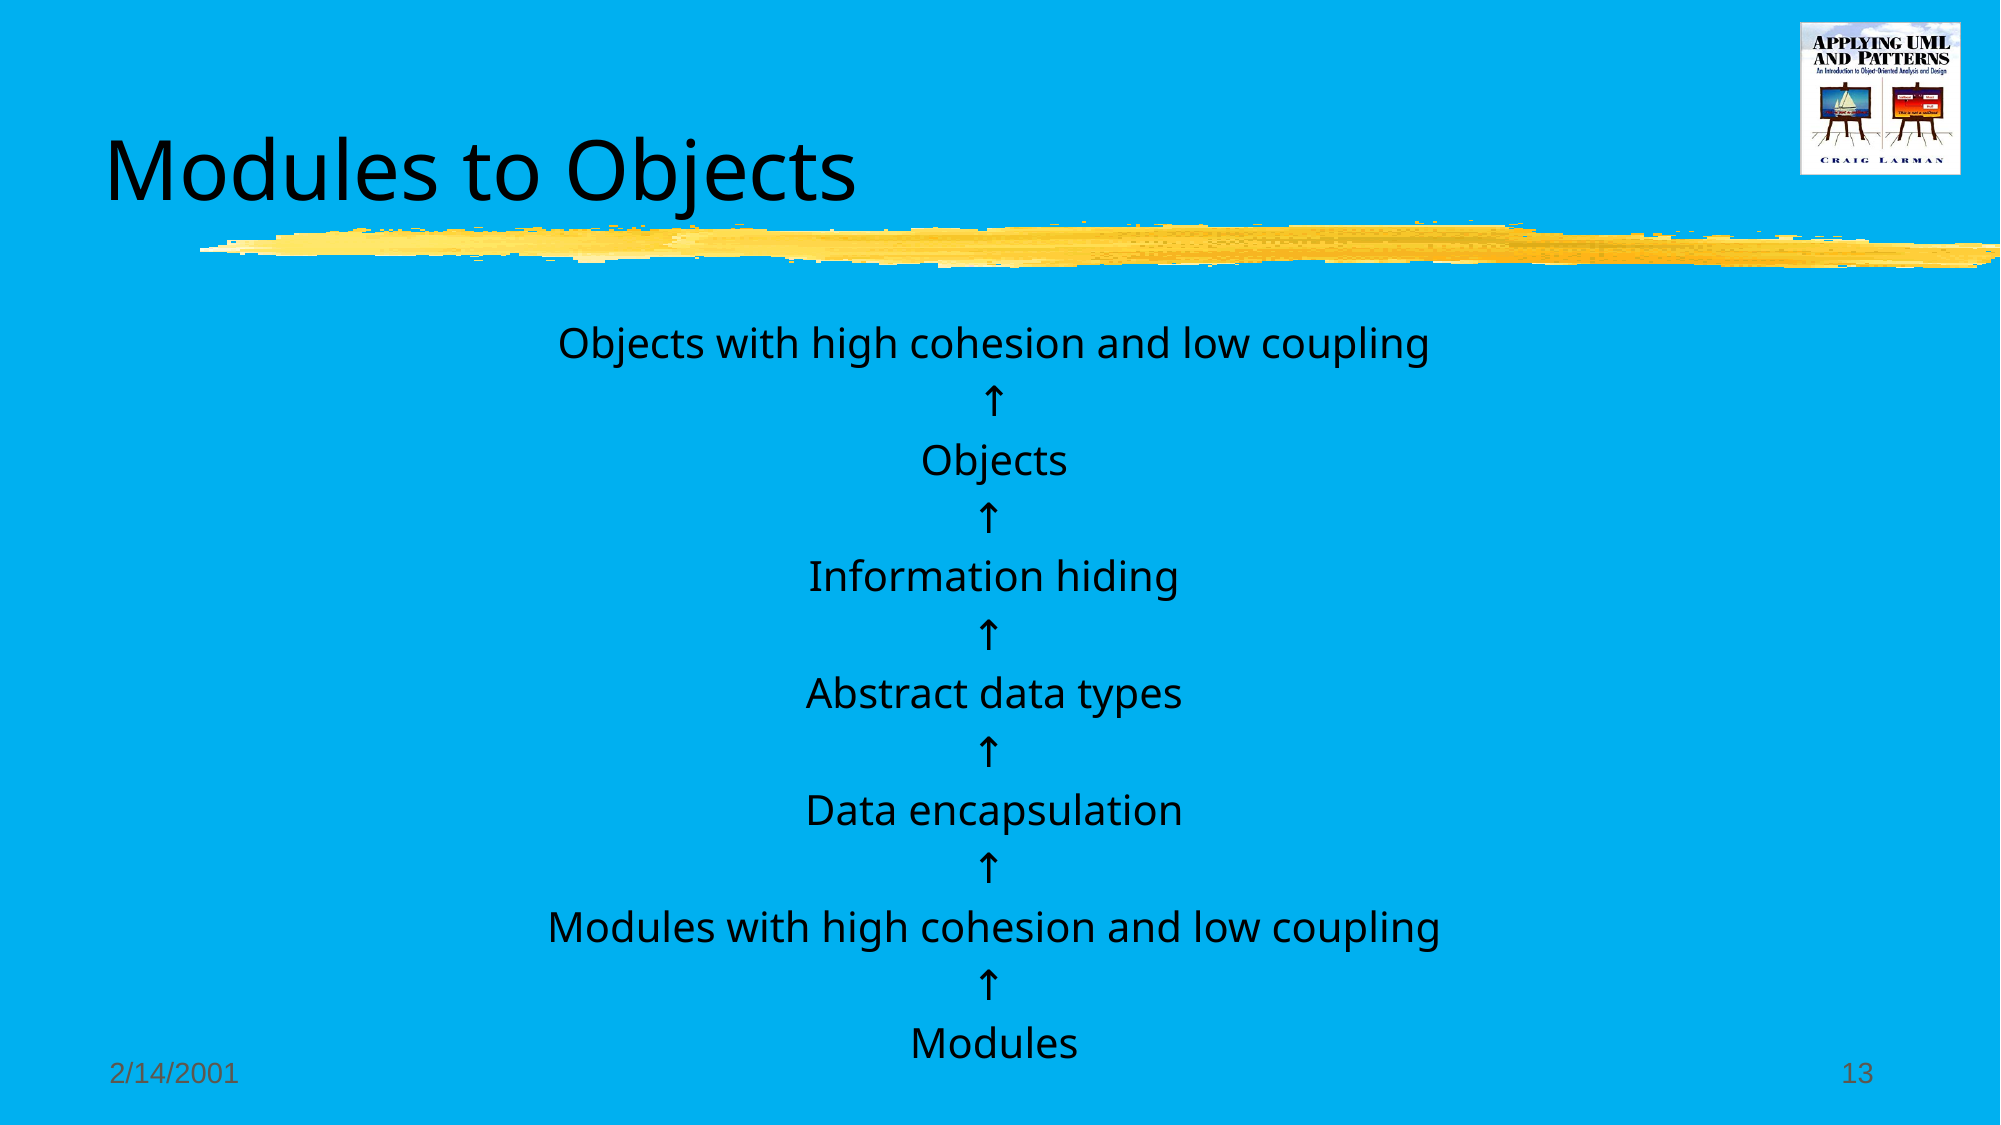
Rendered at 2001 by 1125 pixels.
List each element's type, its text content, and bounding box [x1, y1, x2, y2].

picture [915, 1030, 919, 1057]
title Modules to Objects [88, 37, 1900, 225]
picture [1801, 23, 1960, 174]
slide_number 13 [1472, 1021, 1889, 1097]
list Objects with high cohesion and low coupling ↑ Objects ↑ Information hiding ↑ Abstract data types ↑ Data encapsulation ↑ Modules with high cohesion and low coupling ↑ Modules [99, 309, 1889, 994]
picture [201, 225, 2000, 267]
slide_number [94, 1021, 512, 1097]
